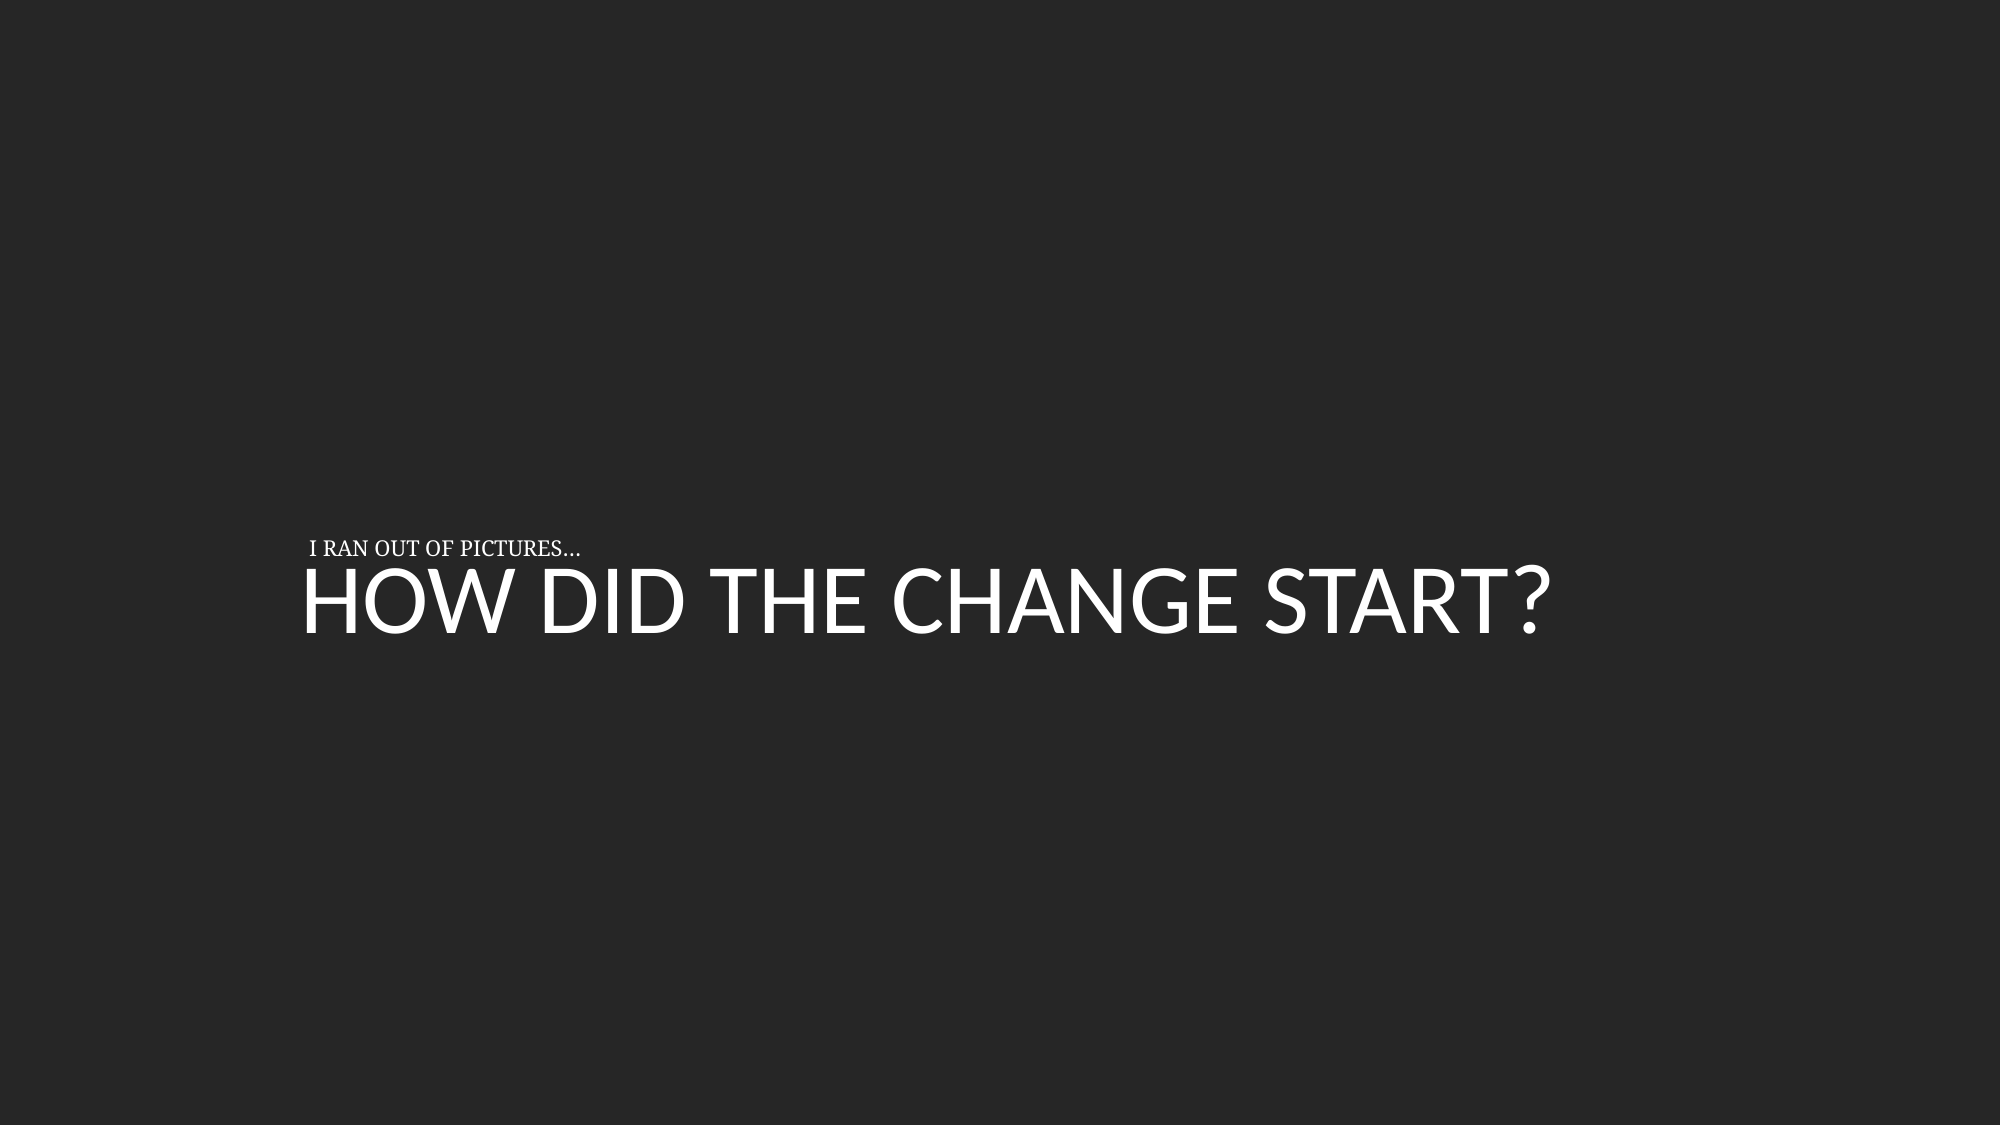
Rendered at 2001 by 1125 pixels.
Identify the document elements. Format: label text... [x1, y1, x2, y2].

list I ran out of pictures… [294, 526, 1720, 668]
title HOW DID THE CHANGE START? [284, 540, 1710, 782]
